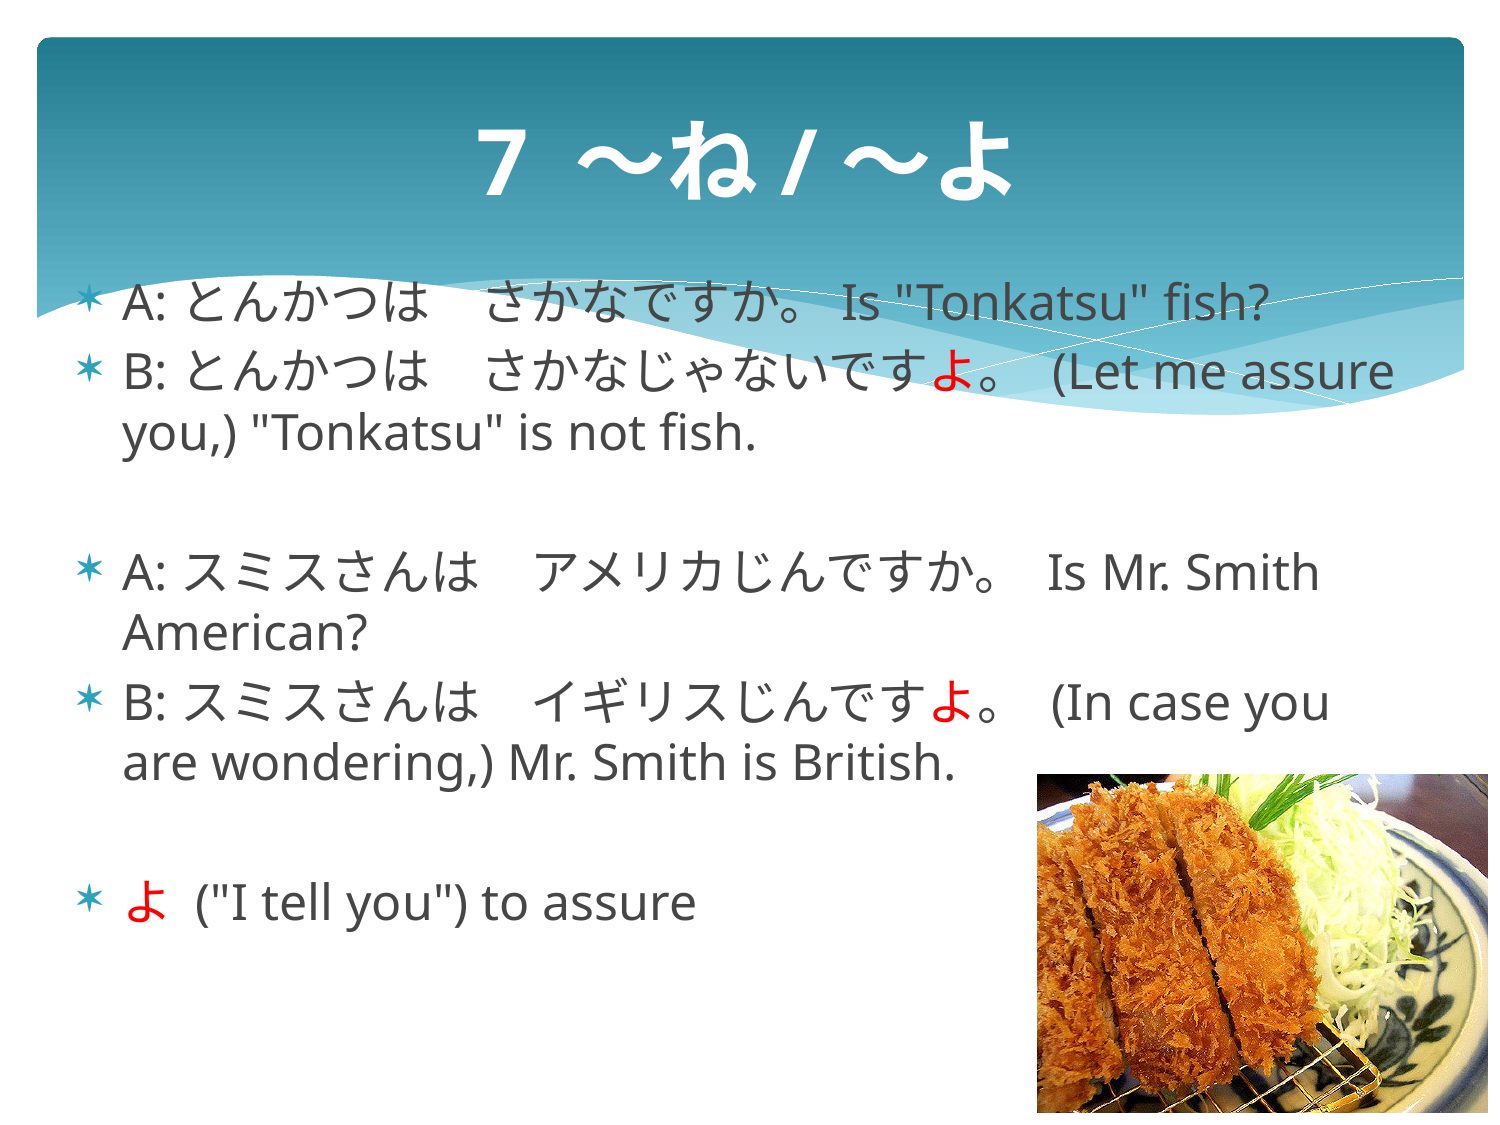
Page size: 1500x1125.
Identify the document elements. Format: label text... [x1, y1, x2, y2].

list A:とんかつは さかなですか。Is "Tonkatsu" fish? B:とんかつは さかなじゃないですよ。 (Let me assure you,) "Tonkatsu" is not fish. A:スミスさんは アメリカじんですか。 Is Mr. Smith American? B:スミスさんは イギリスじんですよ。 (In case you are wondering,) Mr. Smith is British. よ ("I tell you") to assure [62, 262, 1425, 1005]
title 7 ～ね/～よ [75, 55, 1425, 261]
picture [1037, 774, 1488, 1113]
